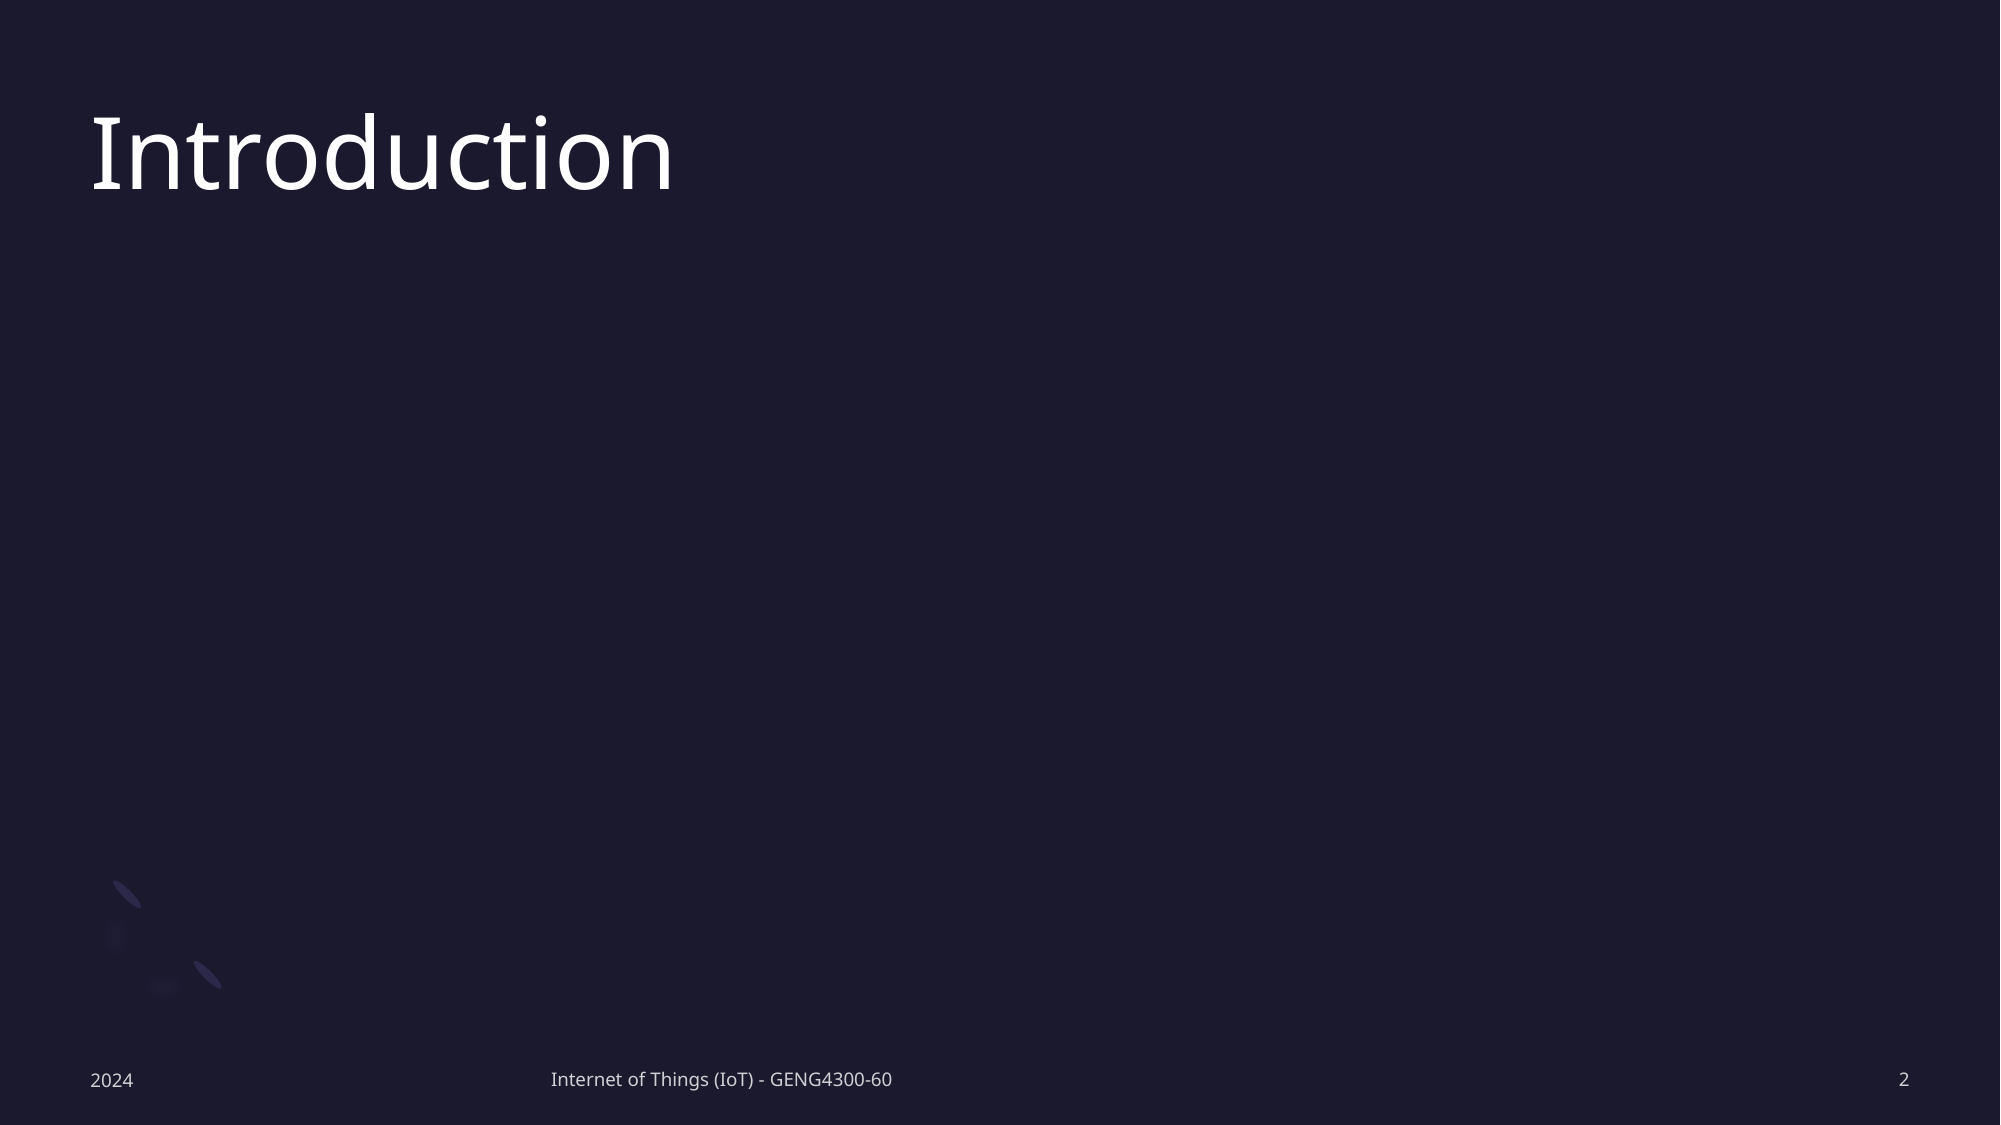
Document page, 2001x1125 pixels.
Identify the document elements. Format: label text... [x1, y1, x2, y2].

slide_number 2 [1632, 1067, 1910, 1093]
title Introduction [90, 90, 1910, 309]
slide_number 2024 [90, 1067, 522, 1093]
footer Internet of Things (IoT) - GENG4300-60 [551, 1067, 1598, 1093]
